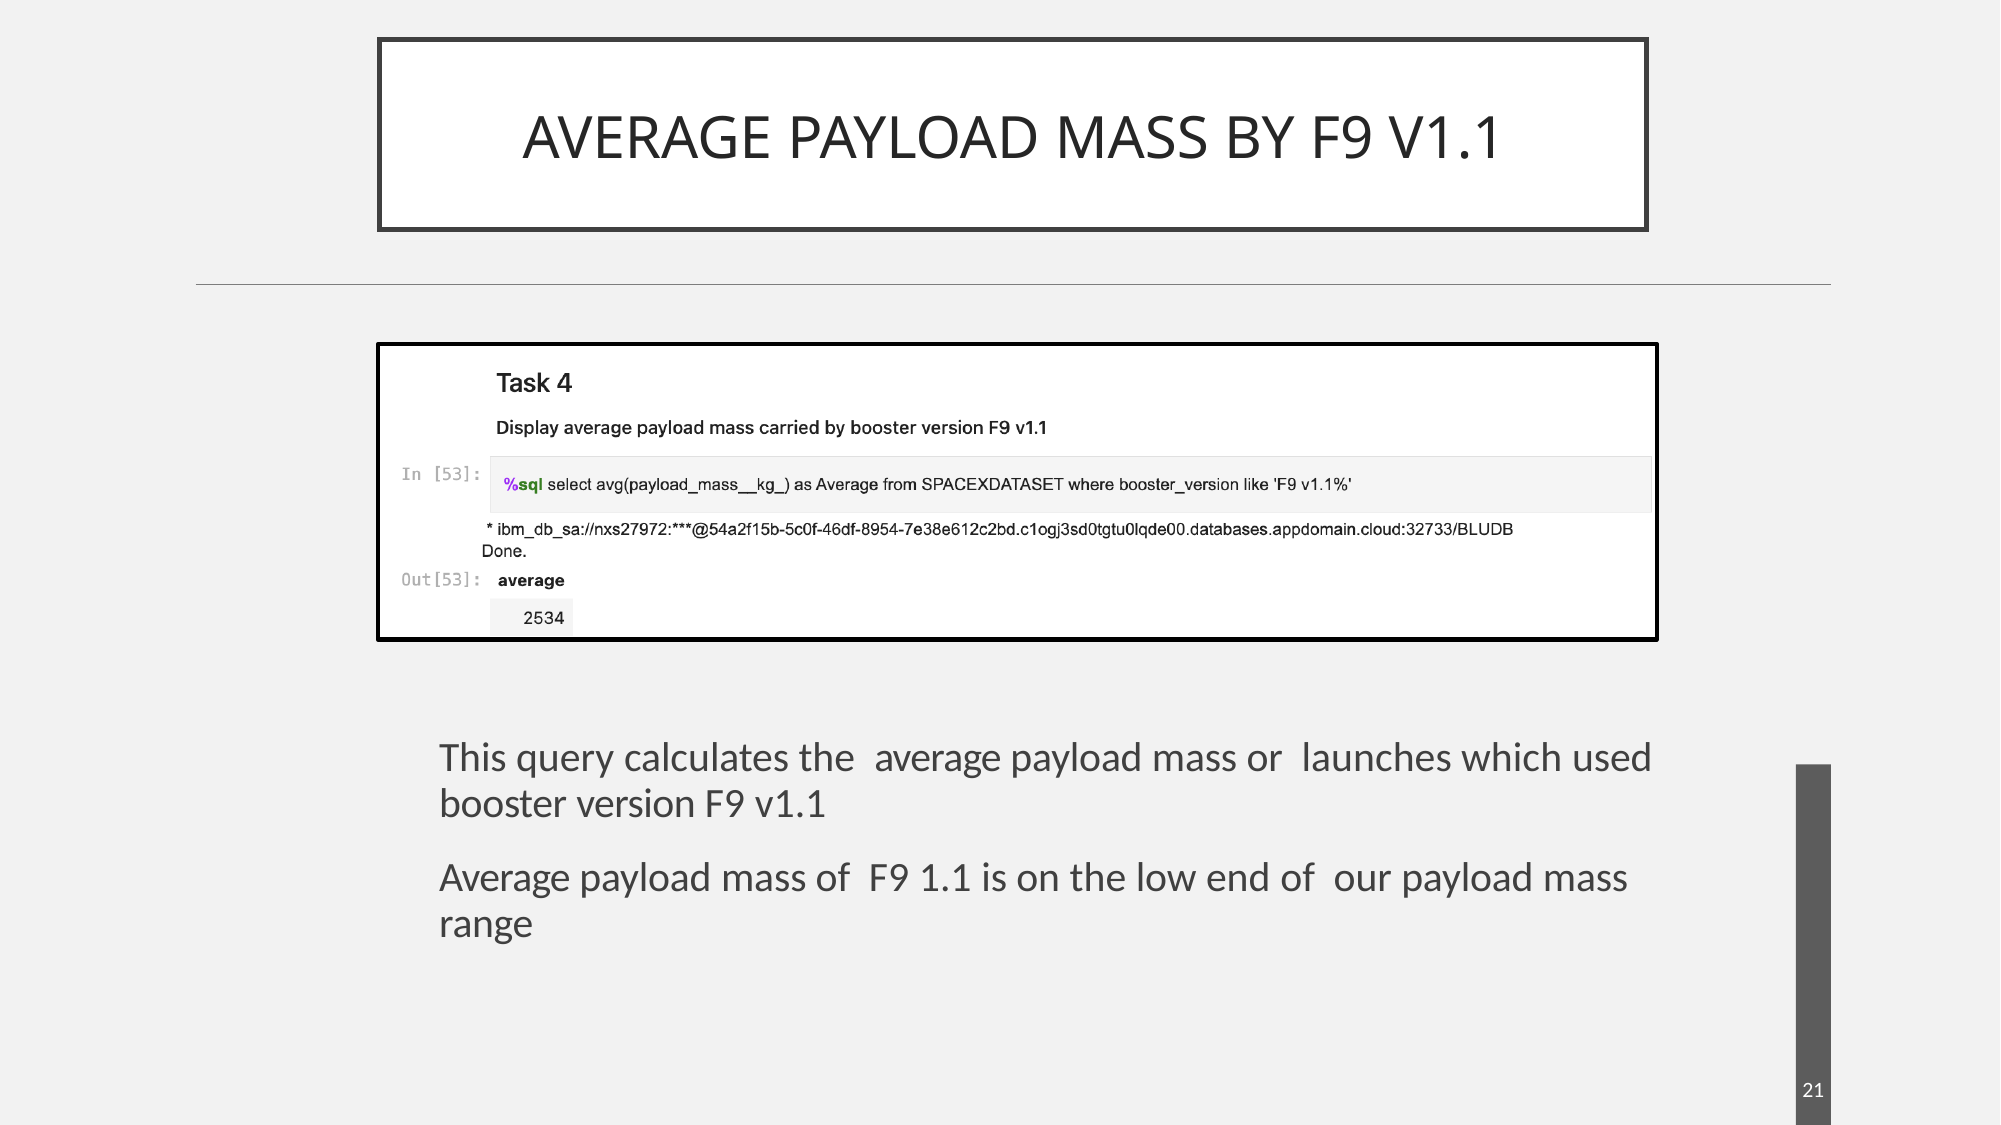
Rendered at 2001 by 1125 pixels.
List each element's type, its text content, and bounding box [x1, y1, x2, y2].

title Average Payload Mass by F9 v1.1 [377, 37, 1649, 232]
text_box This query calculates the average payload mass or launches which used booster version F9 v1.1 Average payload mass of F9 1.1 is on the low end of our payload mass range [437, 729, 1713, 947]
slide_number 21 [1795, 764, 1831, 1125]
picture [379, 346, 1655, 638]
